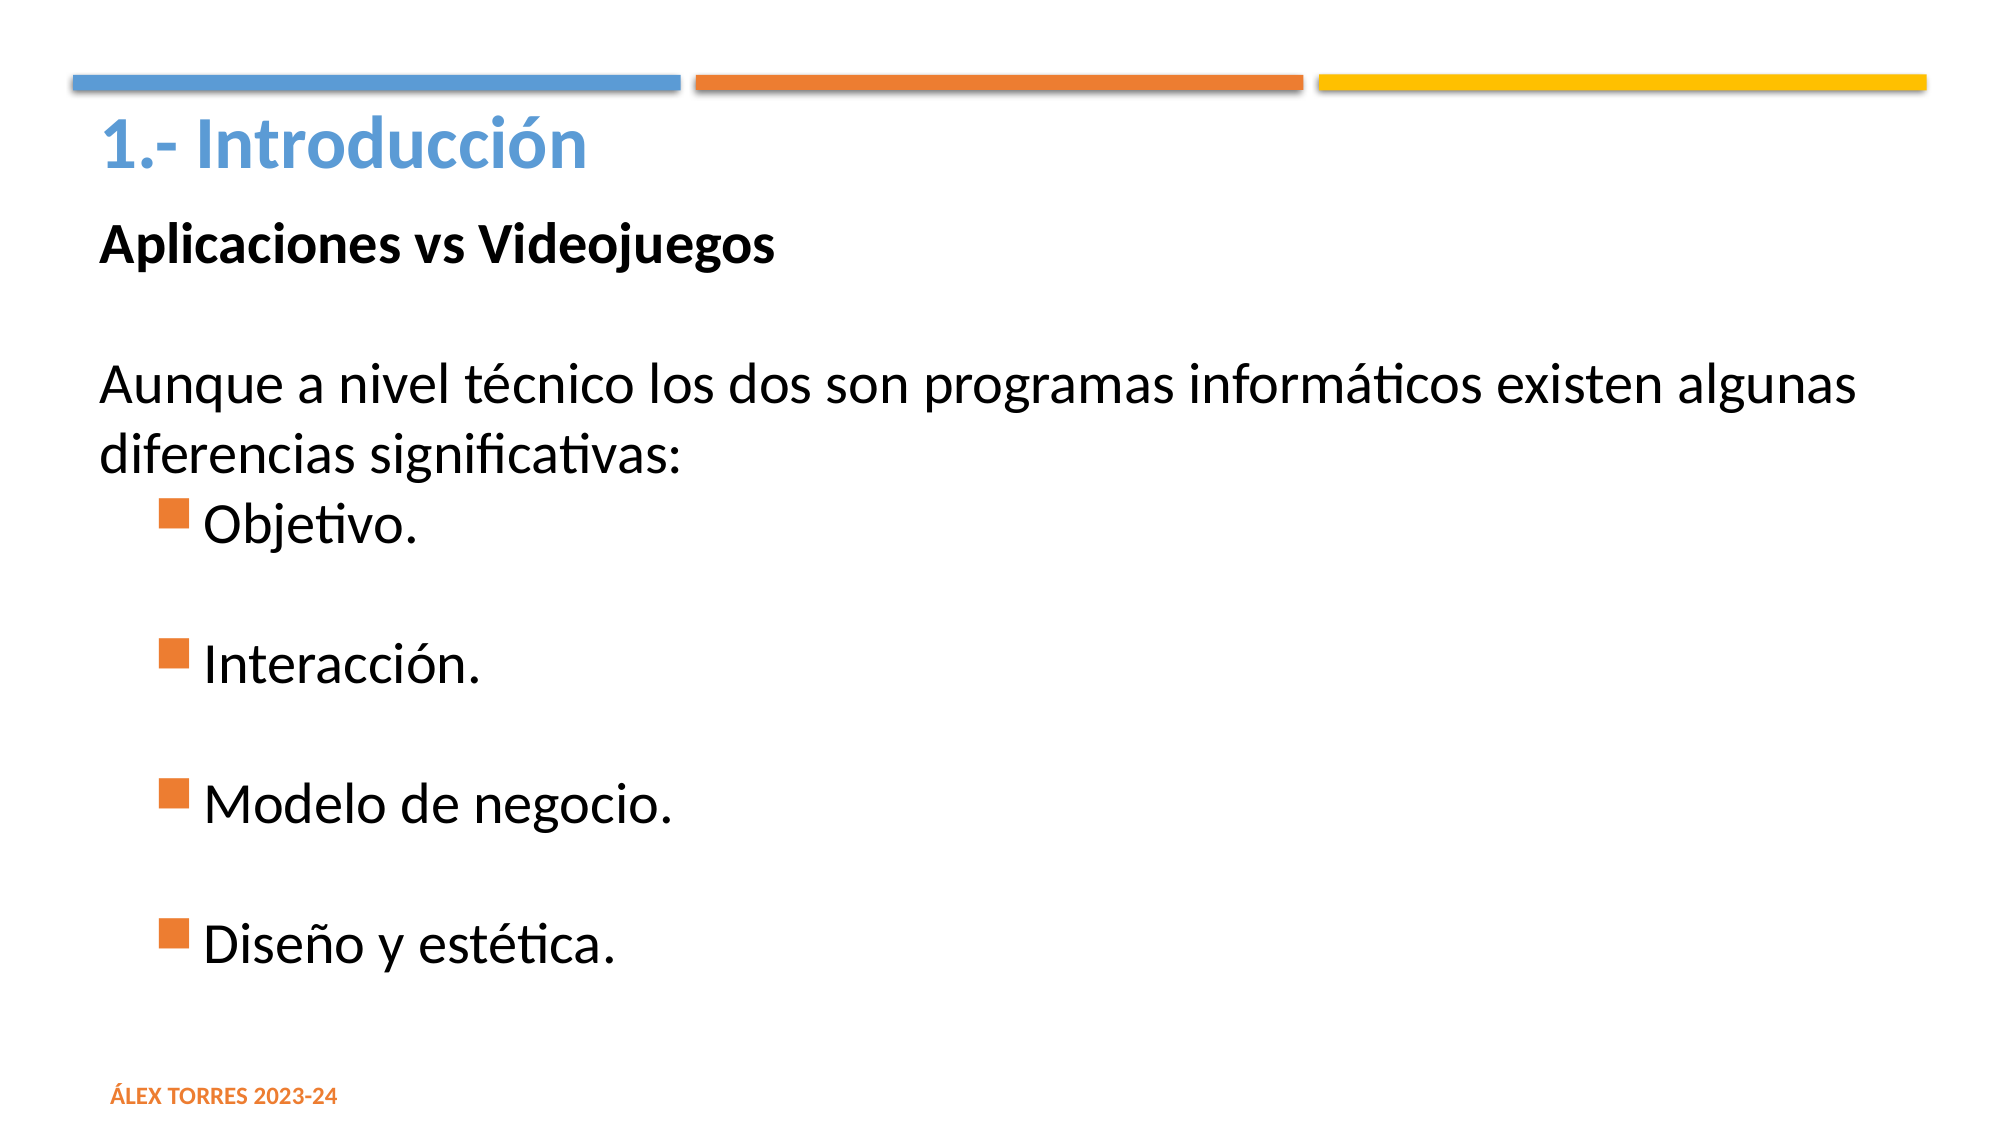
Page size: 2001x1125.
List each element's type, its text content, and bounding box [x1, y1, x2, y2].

text_box 1.- Introducción [85, 78, 1915, 188]
text_box Aplicaciones vs Videojuegos Aunque a nivel técnico los dos son programas informáticos existen algunas diferencias significativas: Objetivo. Interacción. Modelo de negocio. Diseño y estética. [85, 190, 1915, 1074]
